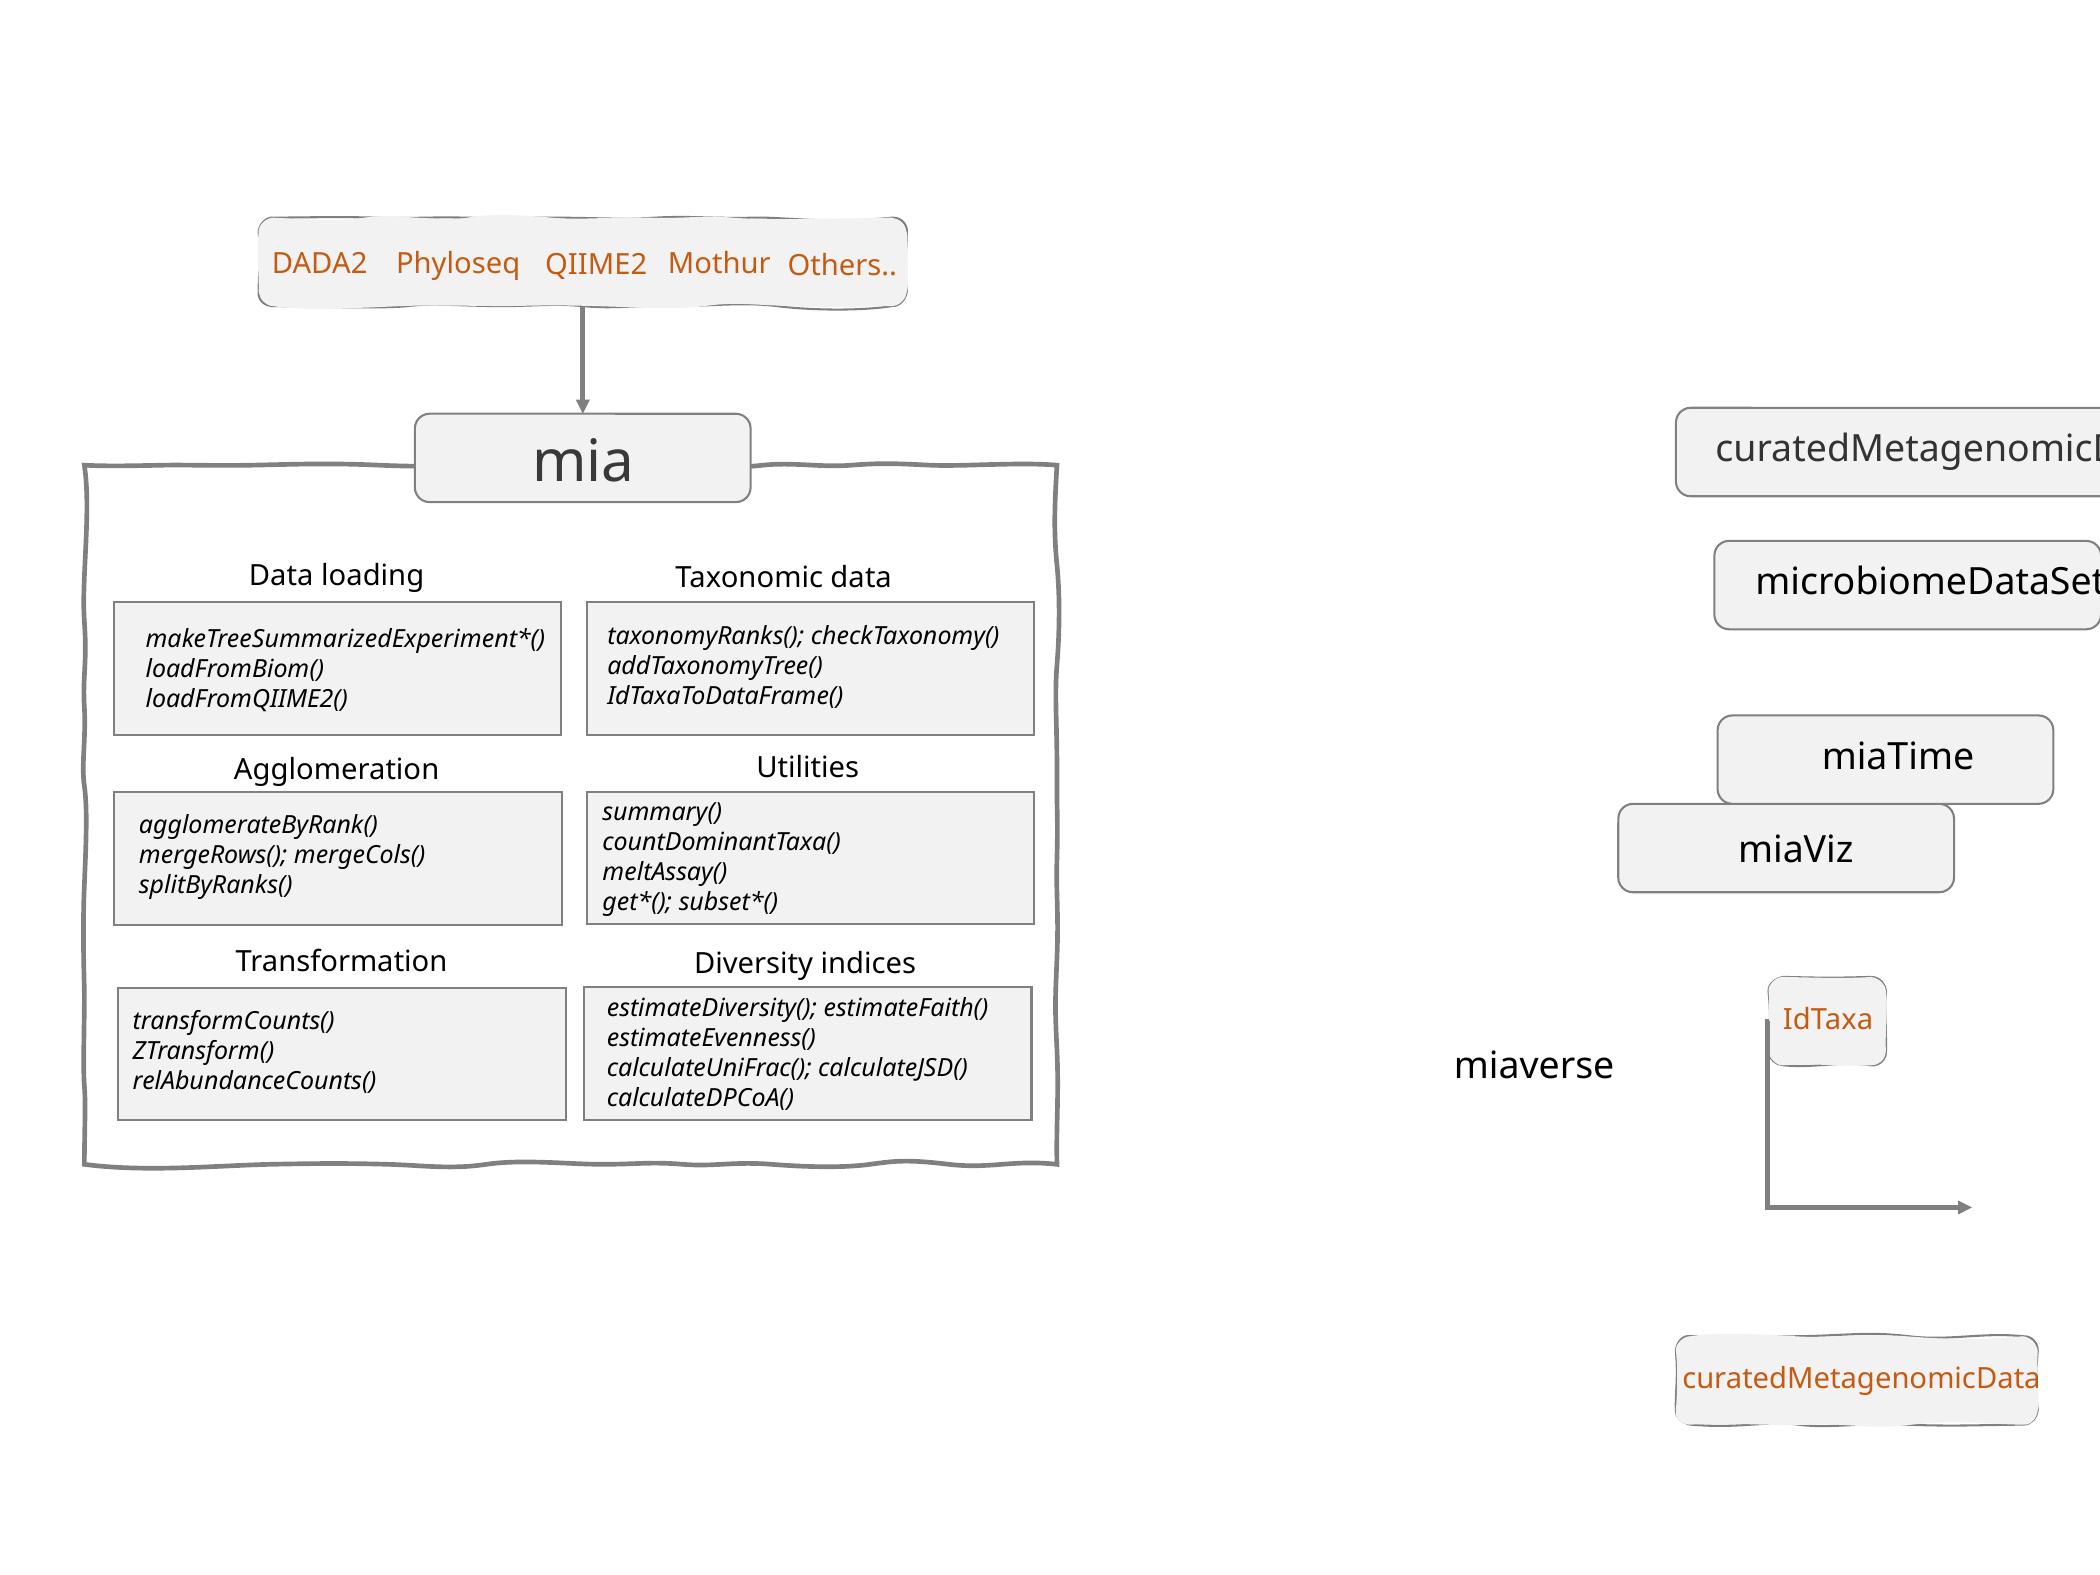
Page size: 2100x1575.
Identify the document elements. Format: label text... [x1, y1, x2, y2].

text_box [582, 936, 1032, 1121]
text_box [257, 287, 908, 311]
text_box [1768, 976, 1886, 1021]
text_box [82, 462, 1061, 1170]
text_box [584, 601, 1035, 735]
text_box miaverse [1439, 1034, 1630, 1094]
text_box Phyloseq [381, 236, 536, 287]
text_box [1675, 1336, 2048, 1425]
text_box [1618, 803, 1955, 893]
text_box DADA2 [257, 236, 381, 287]
text_box agglomerateByRank() mergeRows(); mergeCols() splitByRanks() [124, 801, 441, 906]
text_box [113, 791, 563, 926]
text_box Taxonomic data [660, 551, 907, 601]
text_box Data loading [234, 548, 440, 599]
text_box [117, 934, 566, 1121]
text_box QIIME2 [530, 238, 663, 288]
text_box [1714, 540, 2100, 630]
text_box [257, 215, 908, 239]
text_box Agglomeration [219, 742, 455, 791]
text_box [1675, 407, 2100, 497]
text_box makeTreeSummarizedExperiment*() loadFromBiom() loadFromQIIME2() [130, 615, 562, 720]
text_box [1717, 715, 2054, 804]
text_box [1768, 1021, 1973, 1208]
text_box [414, 413, 751, 503]
text_box [113, 601, 562, 736]
text_box Mothur [653, 236, 786, 287]
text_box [585, 741, 1035, 925]
text_box Others.. [772, 239, 912, 289]
